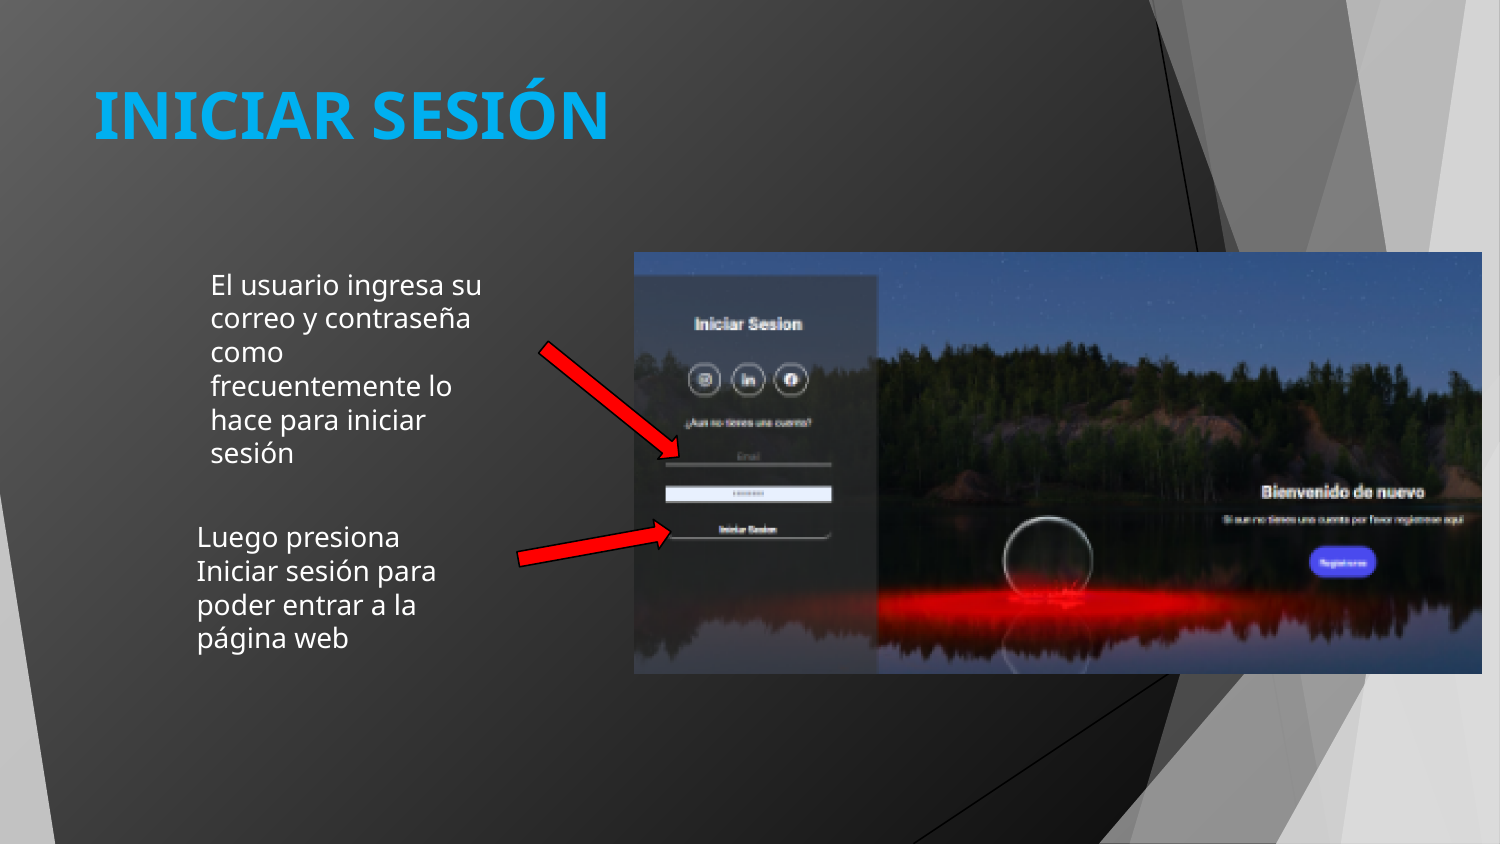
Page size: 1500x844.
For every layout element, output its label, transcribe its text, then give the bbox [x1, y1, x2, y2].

text_box Luego presiona Iniciar sesión para poder entrar a la página web [181, 504, 502, 640]
text_box INICIAR SESIÓN [79, 74, 872, 163]
picture [633, 251, 1482, 674]
text_box El usuario ingresa su correo y contraseña como frecuentemente lo hace para iniciar sesión [195, 252, 516, 388]
text_box [516, 531, 628, 567]
text_box [538, 341, 628, 426]
